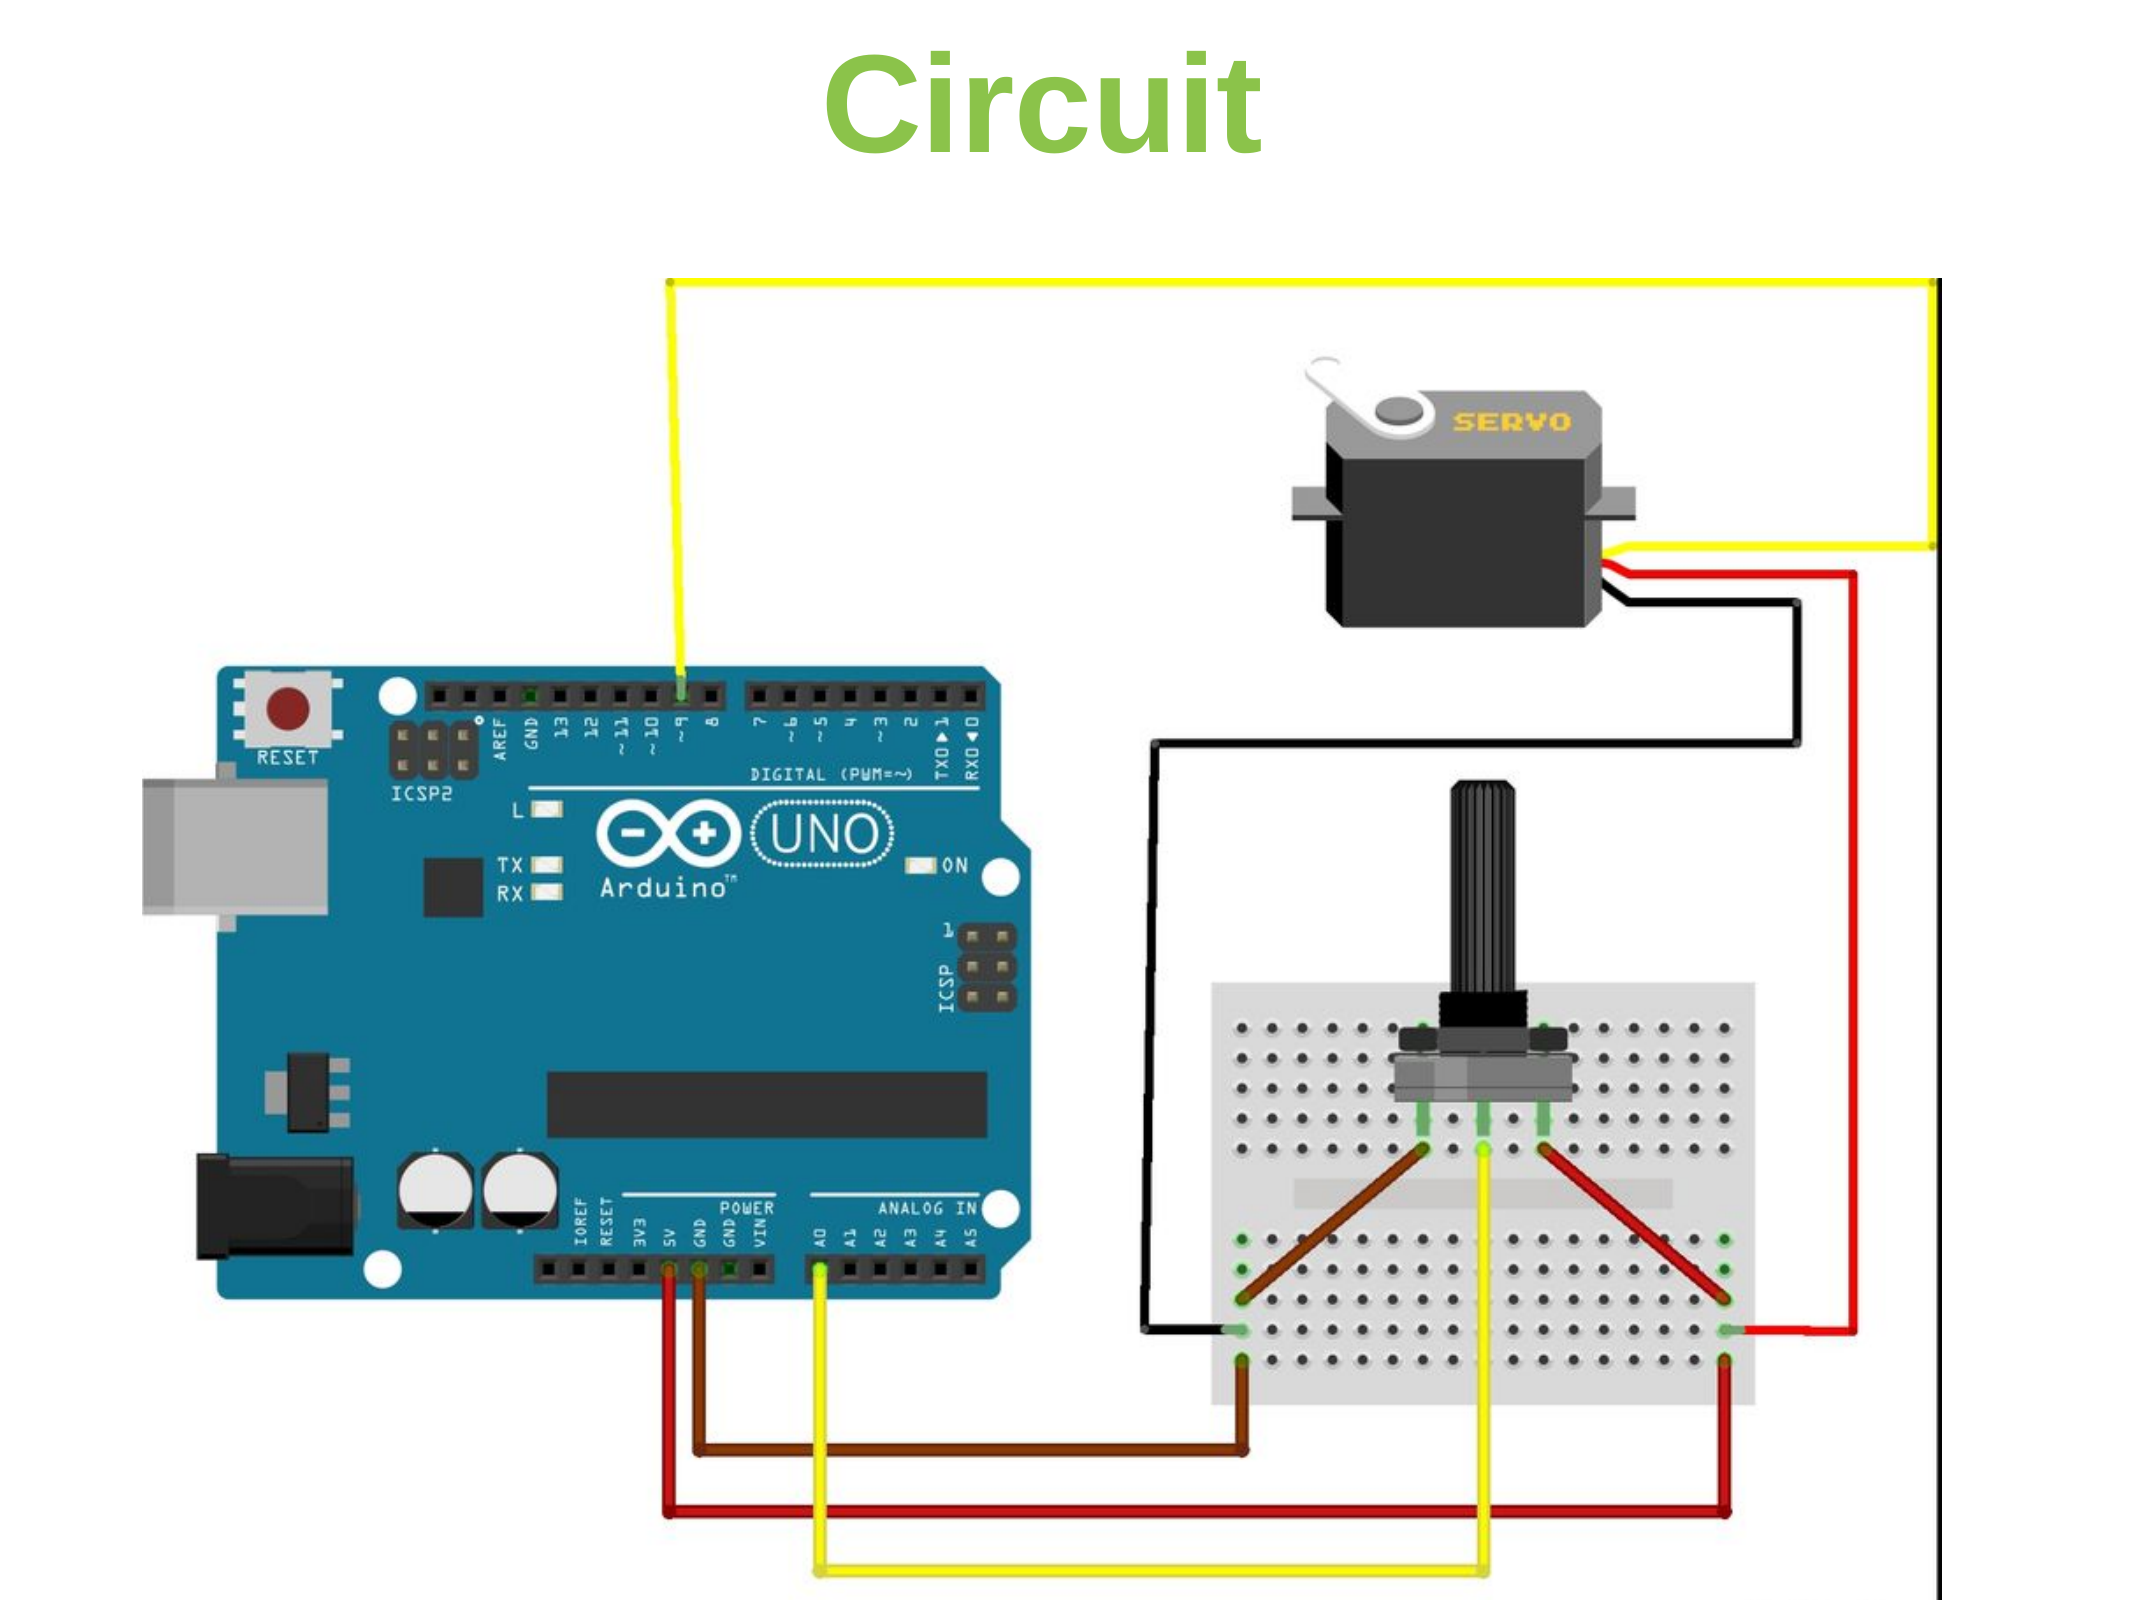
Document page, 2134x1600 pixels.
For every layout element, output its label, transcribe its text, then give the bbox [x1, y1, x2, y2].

picture [141, 277, 1942, 1600]
title Circuit [131, 0, 1953, 209]
